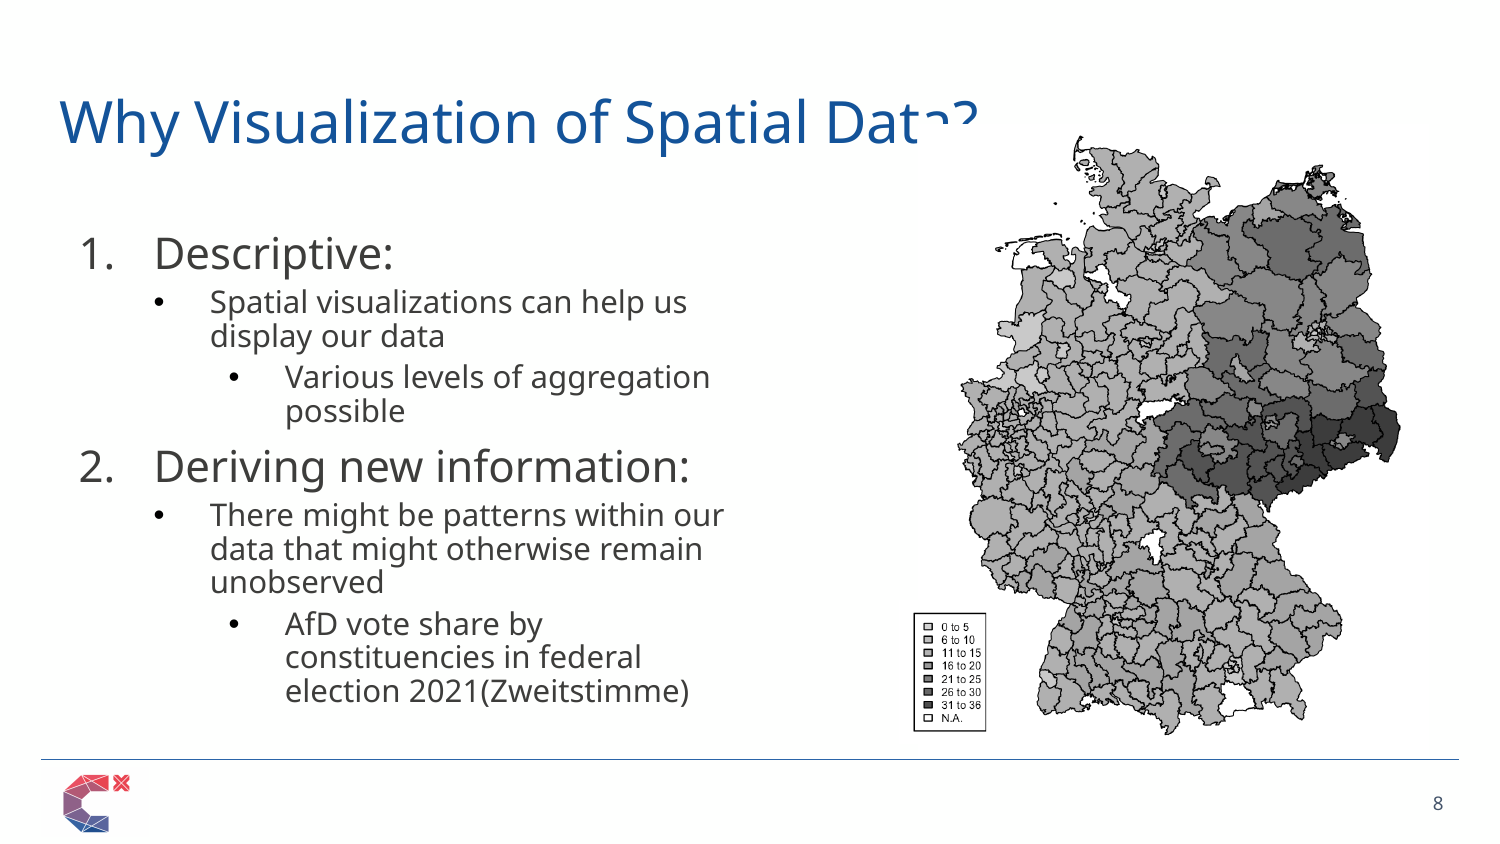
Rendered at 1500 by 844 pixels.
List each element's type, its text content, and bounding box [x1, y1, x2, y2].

picture [41, 767, 149, 837]
picture [899, 124, 1430, 757]
list Descriptive: Spatial visualizations can help us display our data Various levels of aggregation possible Deriving new information: There might be patterns within our data that might otherwise remain unobserved AfD vote share by constituencies in federal election 2021(Zweitstimme) [44, 223, 741, 744]
title Why Visualization of Spatial Data? [44, 43, 1459, 207]
